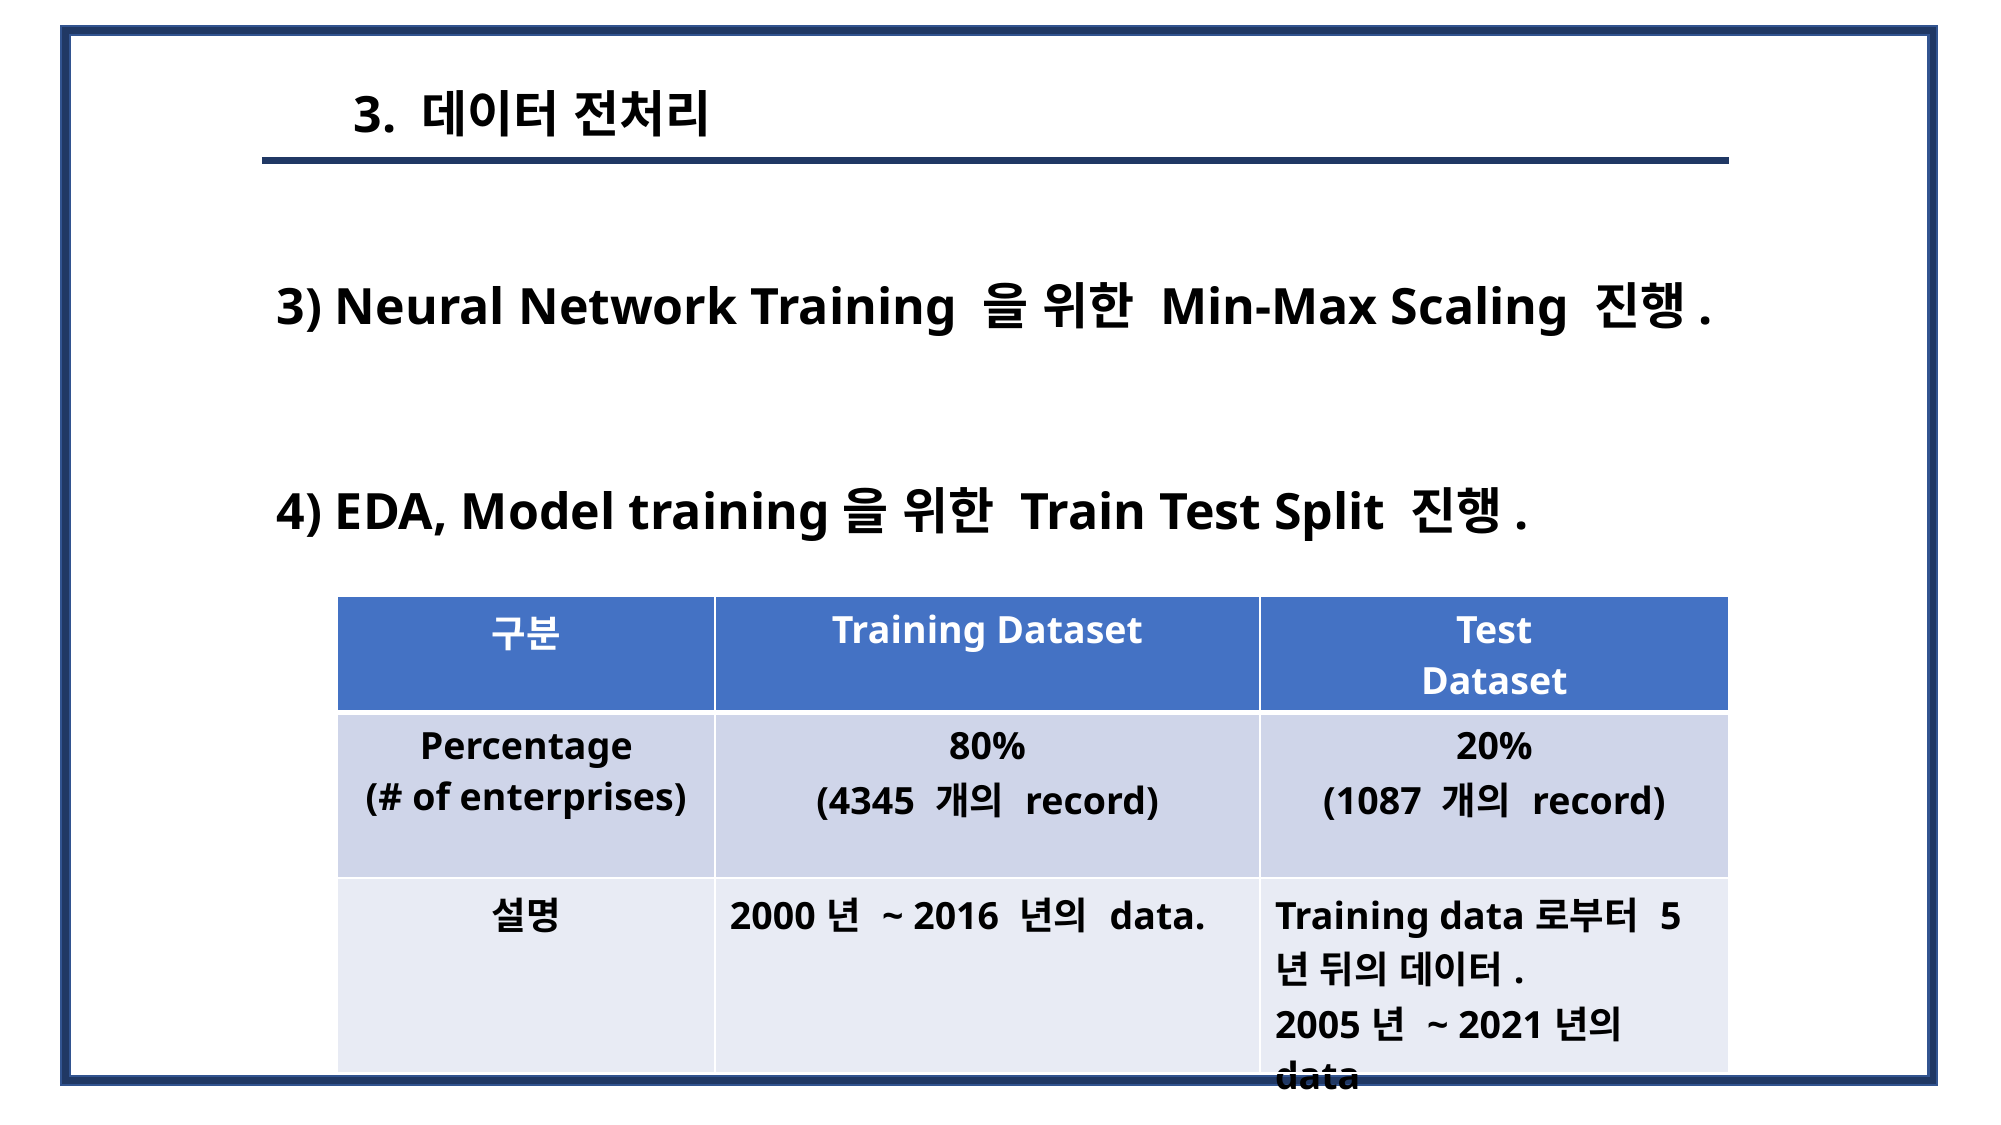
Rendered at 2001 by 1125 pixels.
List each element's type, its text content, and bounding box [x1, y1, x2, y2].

table_header 구분 [338, 597, 714, 710]
text_box 4) EDA, Model training을 위한 Train Test Split 진행. [261, 441, 1961, 547]
table_cell 설명 [338, 879, 714, 1072]
table_header Test Dataset [1261, 597, 1728, 710]
text_box [60, 25, 1938, 1086]
table_cell Training data로부터 5년 뒤의 데이터. 2005년 ~ 2021년의 data [1261, 879, 1728, 1072]
table_cell 80% (4345 개의 record) [716, 715, 1259, 877]
table_cell Percentage (# of enterprises) [338, 715, 714, 877]
table_cell 20% (1087 개의 record) [1261, 715, 1728, 877]
table_cell 2000년 ~ 2016 년의 data. [716, 879, 1259, 1072]
text_box 3) Neural Network Training 을 위한 Min-Max Scaling 진행. [261, 237, 1961, 342]
table_header Training Dataset [716, 597, 1259, 710]
text_box 3. 데이터 전처리 [339, 74, 1564, 150]
